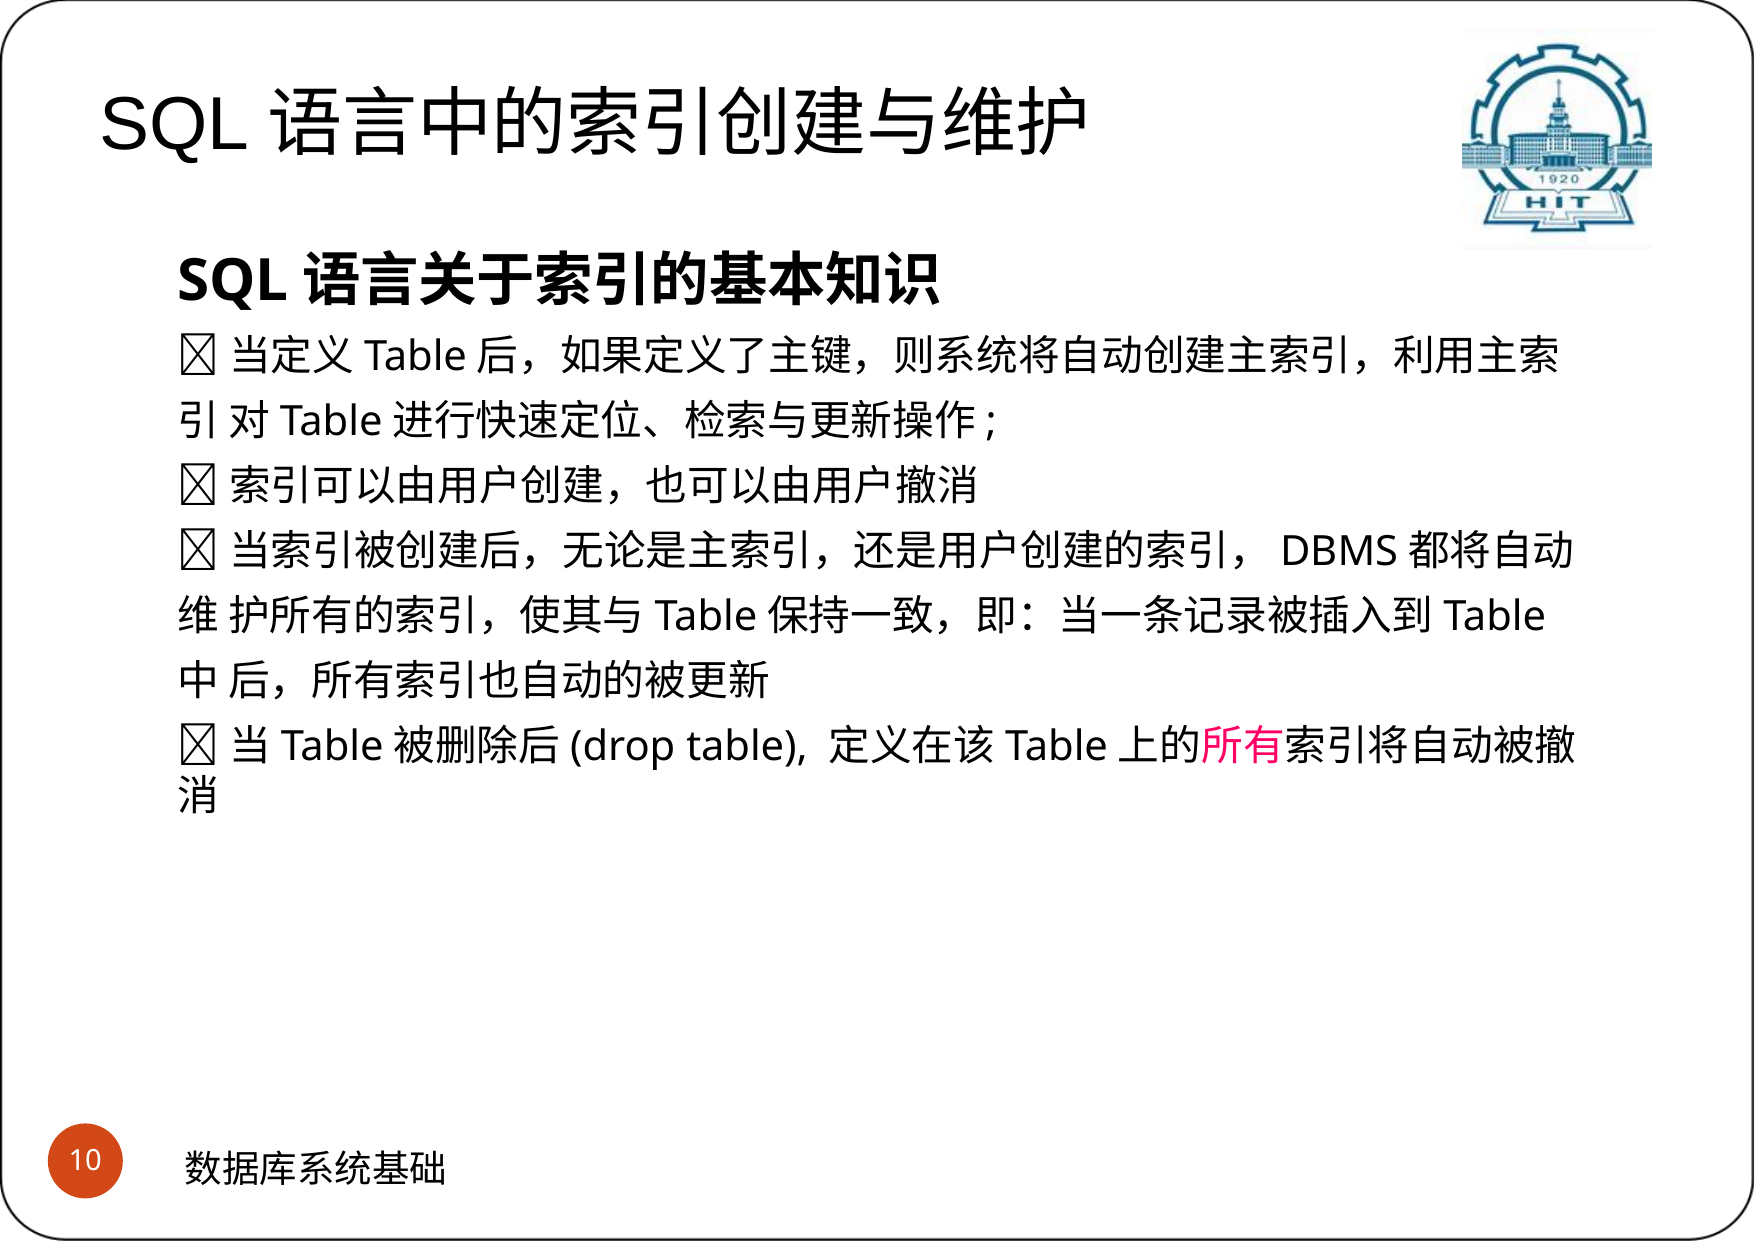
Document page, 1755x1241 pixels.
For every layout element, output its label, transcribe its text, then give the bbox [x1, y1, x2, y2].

text_box SQL语言中的索引创建与维护 [97, 74, 1508, 165]
title SQL语言中的索引创建与维护 (1)基本知识 [171, 63, 1583, 271]
text_box SQL语言关于索引的基本知识 当定义Table后，如果定义了主键，则系统将自动创建主索引，利用主索引 对Table进行快速定位、检索与更新操作; 索引可以由用户创建，也可以由用户撤消 当索引被创建后，无论是主索引，还是用户创建的索引，DBMS都将自动维 护所有的索引，使其与Table保持一致，即：当一条记录被插入到Table中 后，所有索引也自动的被更新 当Table被删除后(drop table), 定义在该Table上的所有索引将自动被撤消 [175, 271, 1583, 819]
picture [0, 0, 1755, 1241]
